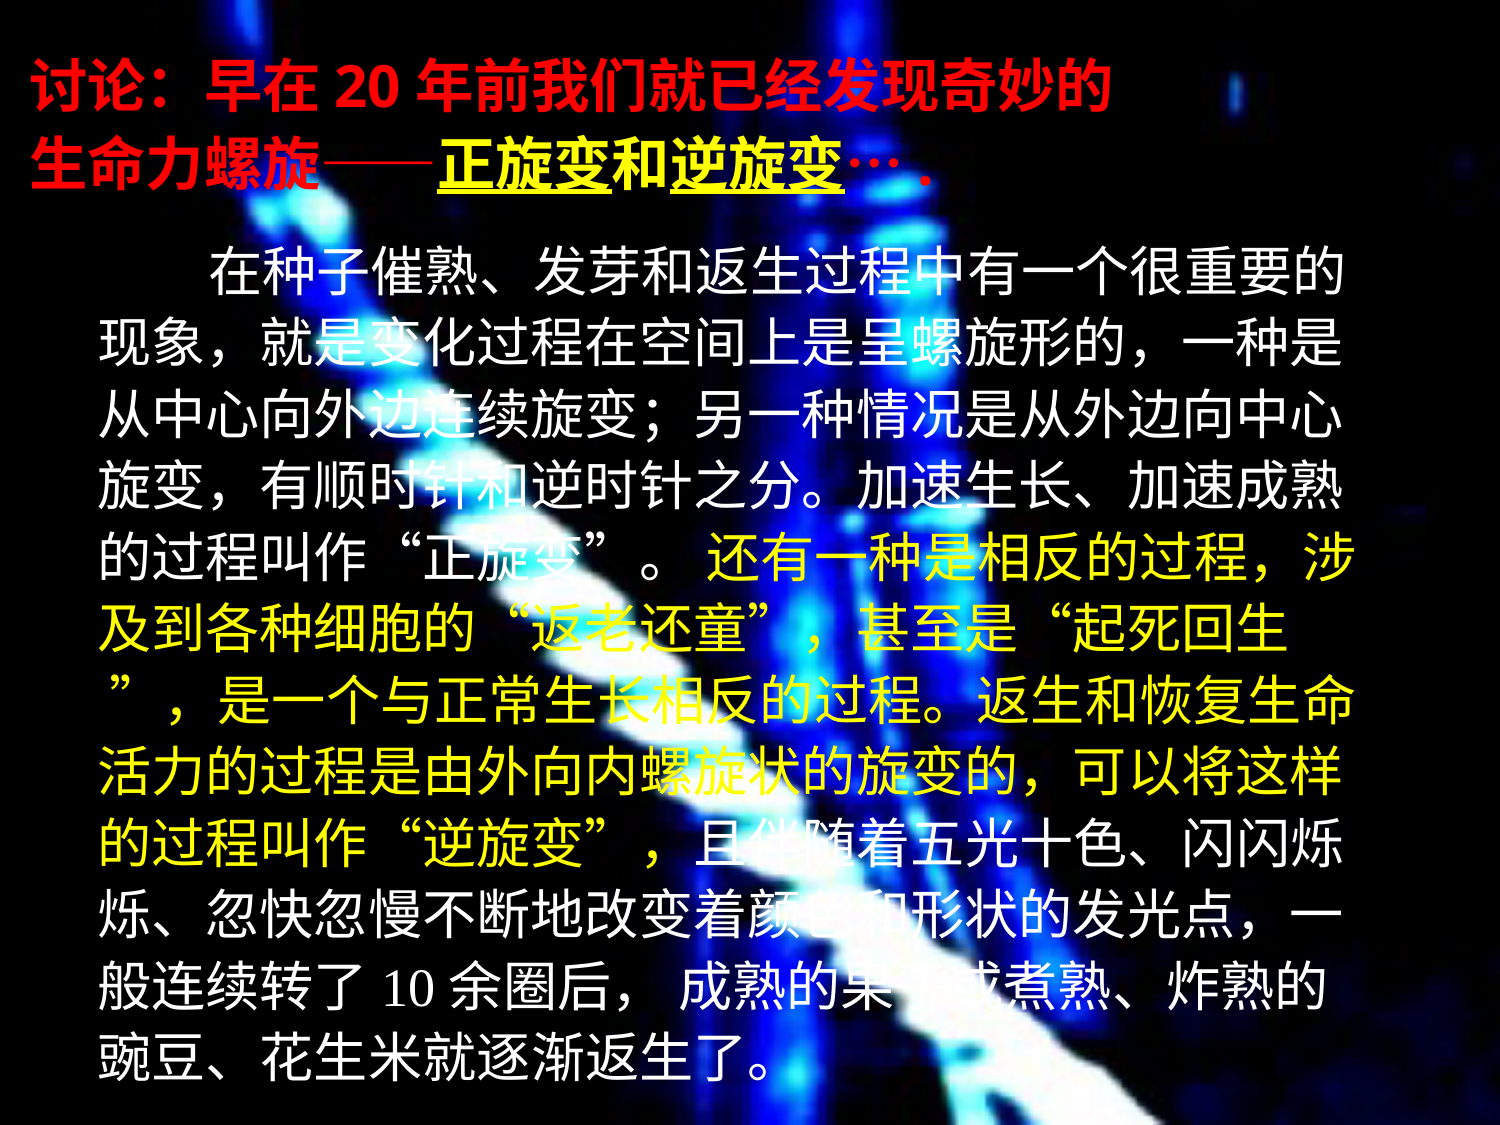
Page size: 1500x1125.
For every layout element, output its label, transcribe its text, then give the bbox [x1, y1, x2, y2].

text_box 在种子催熟、发芽和返生过程中有一个很重要的现象，就是变化过程在空间上是呈螺旋形的，一种是从中心向外边连续旋变；另一种情况是从外边向中心旋变，有顺时针和逆时针之分。加速生长、加速成熟的过程叫作“正旋变”。 还有一种是相反的过程，涉及到各种细胞的“返老还童”，甚至是“起死回生 ”，是一个与正常生长相反的过程。返生和恢复生命活力的过程是由外向内螺旋状的旋变的，可以将这样的过程叫作“逆旋变”，且伴随着五光十色、闪闪烁烁、忽快忽慢不断地改变着颜色和形状的发光点，一般连续转了10余圈后， 成熟的果子或煮熟、炸熟的豌豆、花生米就逐渐返生了。 [82, 234, 1394, 1085]
subtitle 讨论：早在20年前我们就已经发现奇妙的 生命力螺旋——正旋变和逆旋变…. [29, 42, 1294, 114]
picture [0, 0, 1500, 1125]
